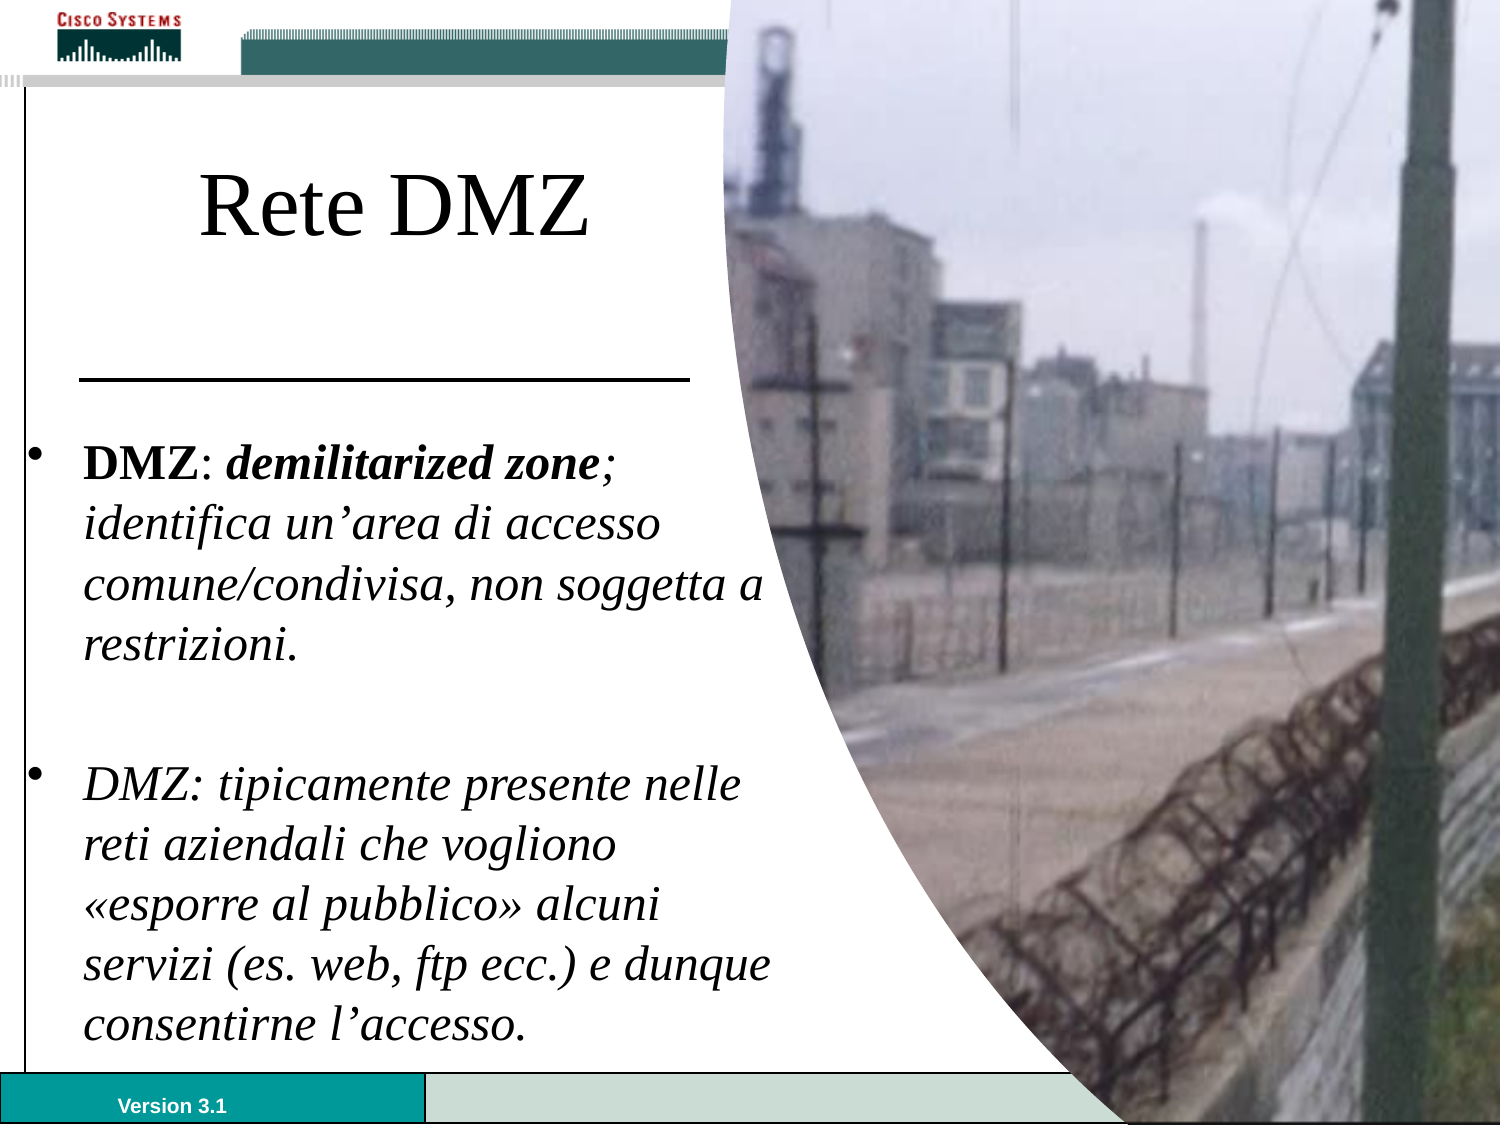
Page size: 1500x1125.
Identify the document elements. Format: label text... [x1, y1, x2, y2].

picture [0, 0, 1500, 1125]
list DMZ: demilitarized zone; identifica un’area di accesso comune/condivisa, non soggetta a restrizioni. DMZ: tipicamente presente nelle reti aziendali che vogliono «esporre al pubblico» alcuni servizi (es. web, ftp ecc.) e dunque consentirne l’accesso. [11, 422, 717, 1081]
title Rete DMZ [80, 59, 711, 338]
